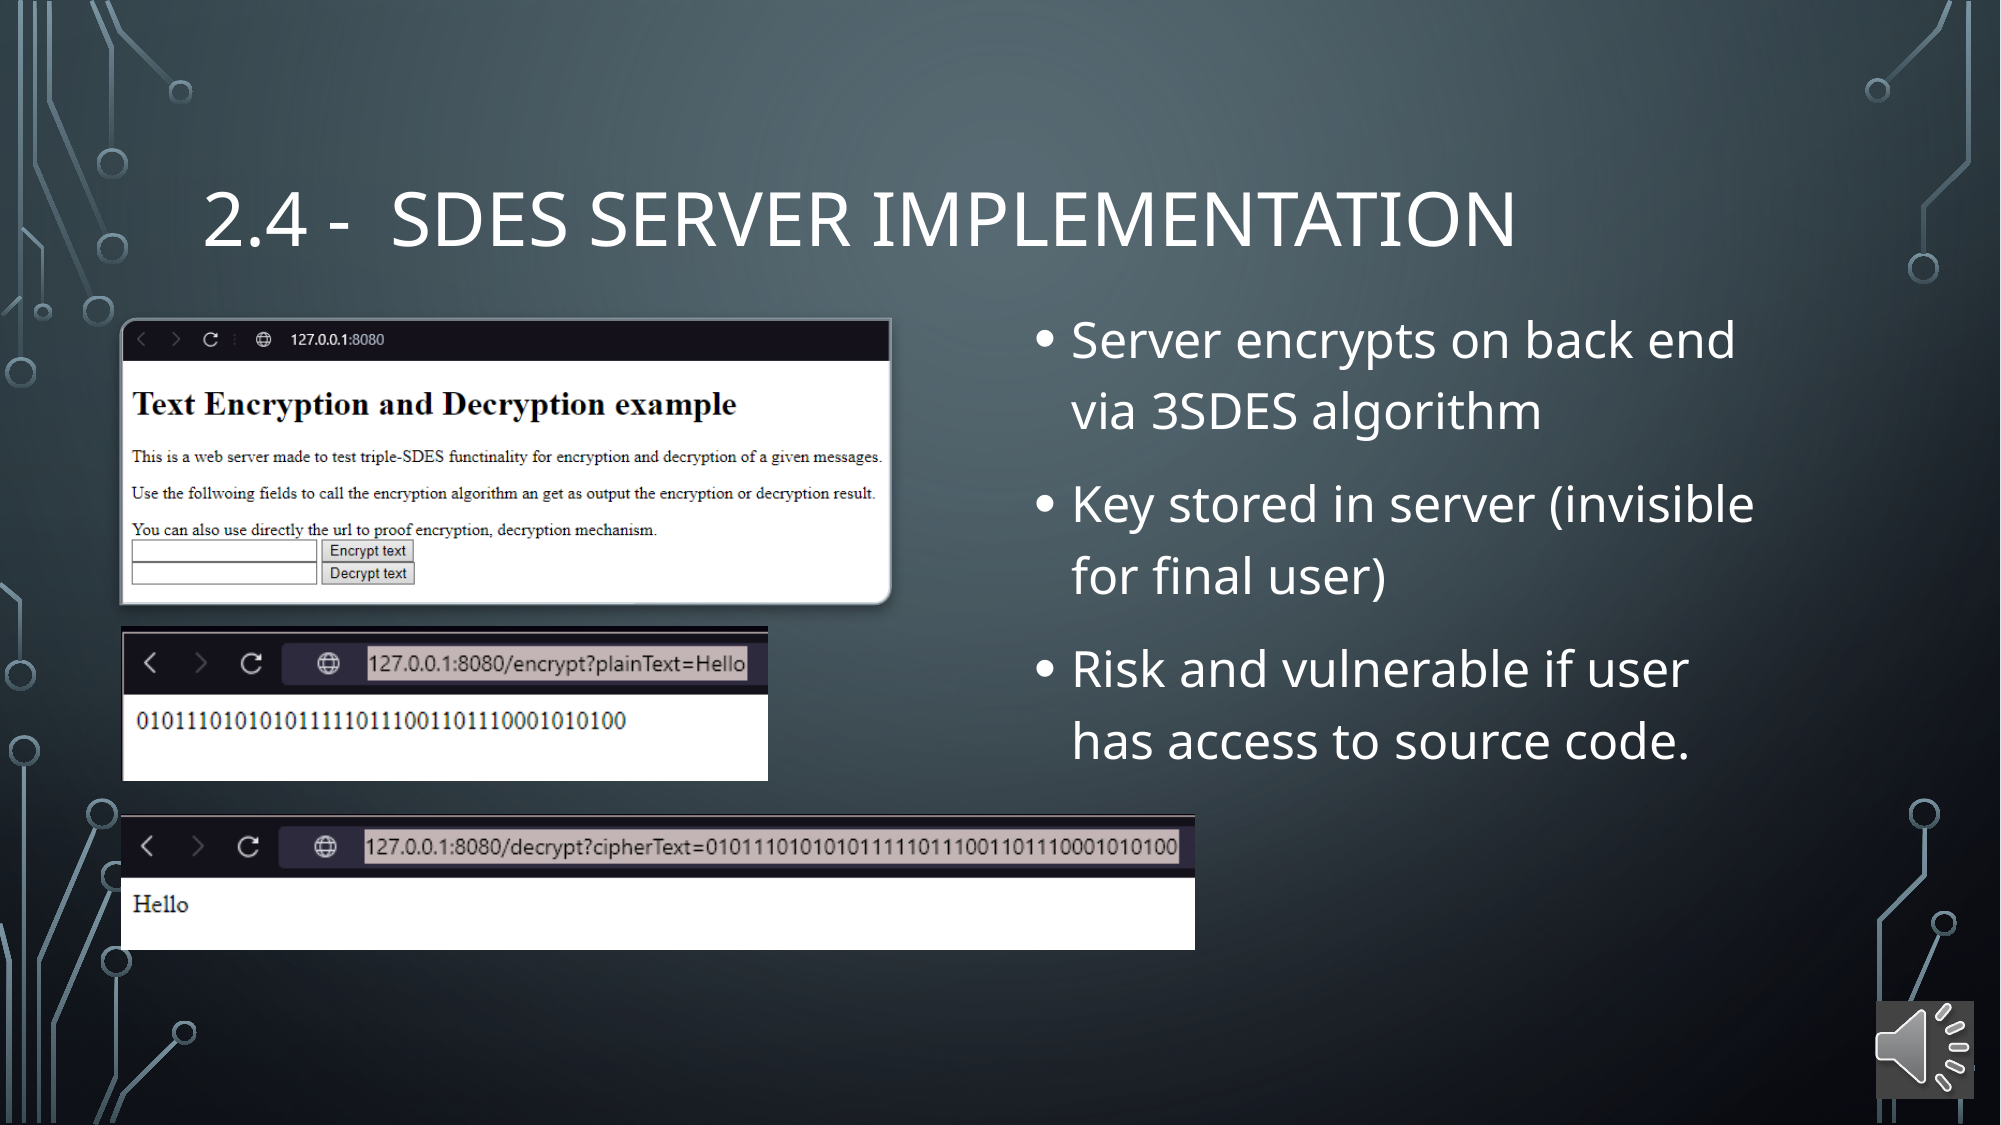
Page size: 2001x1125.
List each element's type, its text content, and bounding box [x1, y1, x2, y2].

picture [120, 626, 769, 782]
list Server encrypts on back end via 3SDES algorithm Key stored in server (invisible for final user) Risk and vulnerable if user has access to source code. [1019, 288, 1792, 870]
title 2.4 - SDES server implementation [187, 101, 1813, 344]
picture [120, 813, 1195, 951]
picture [120, 318, 891, 604]
picture [1874, 999, 1976, 1101]
